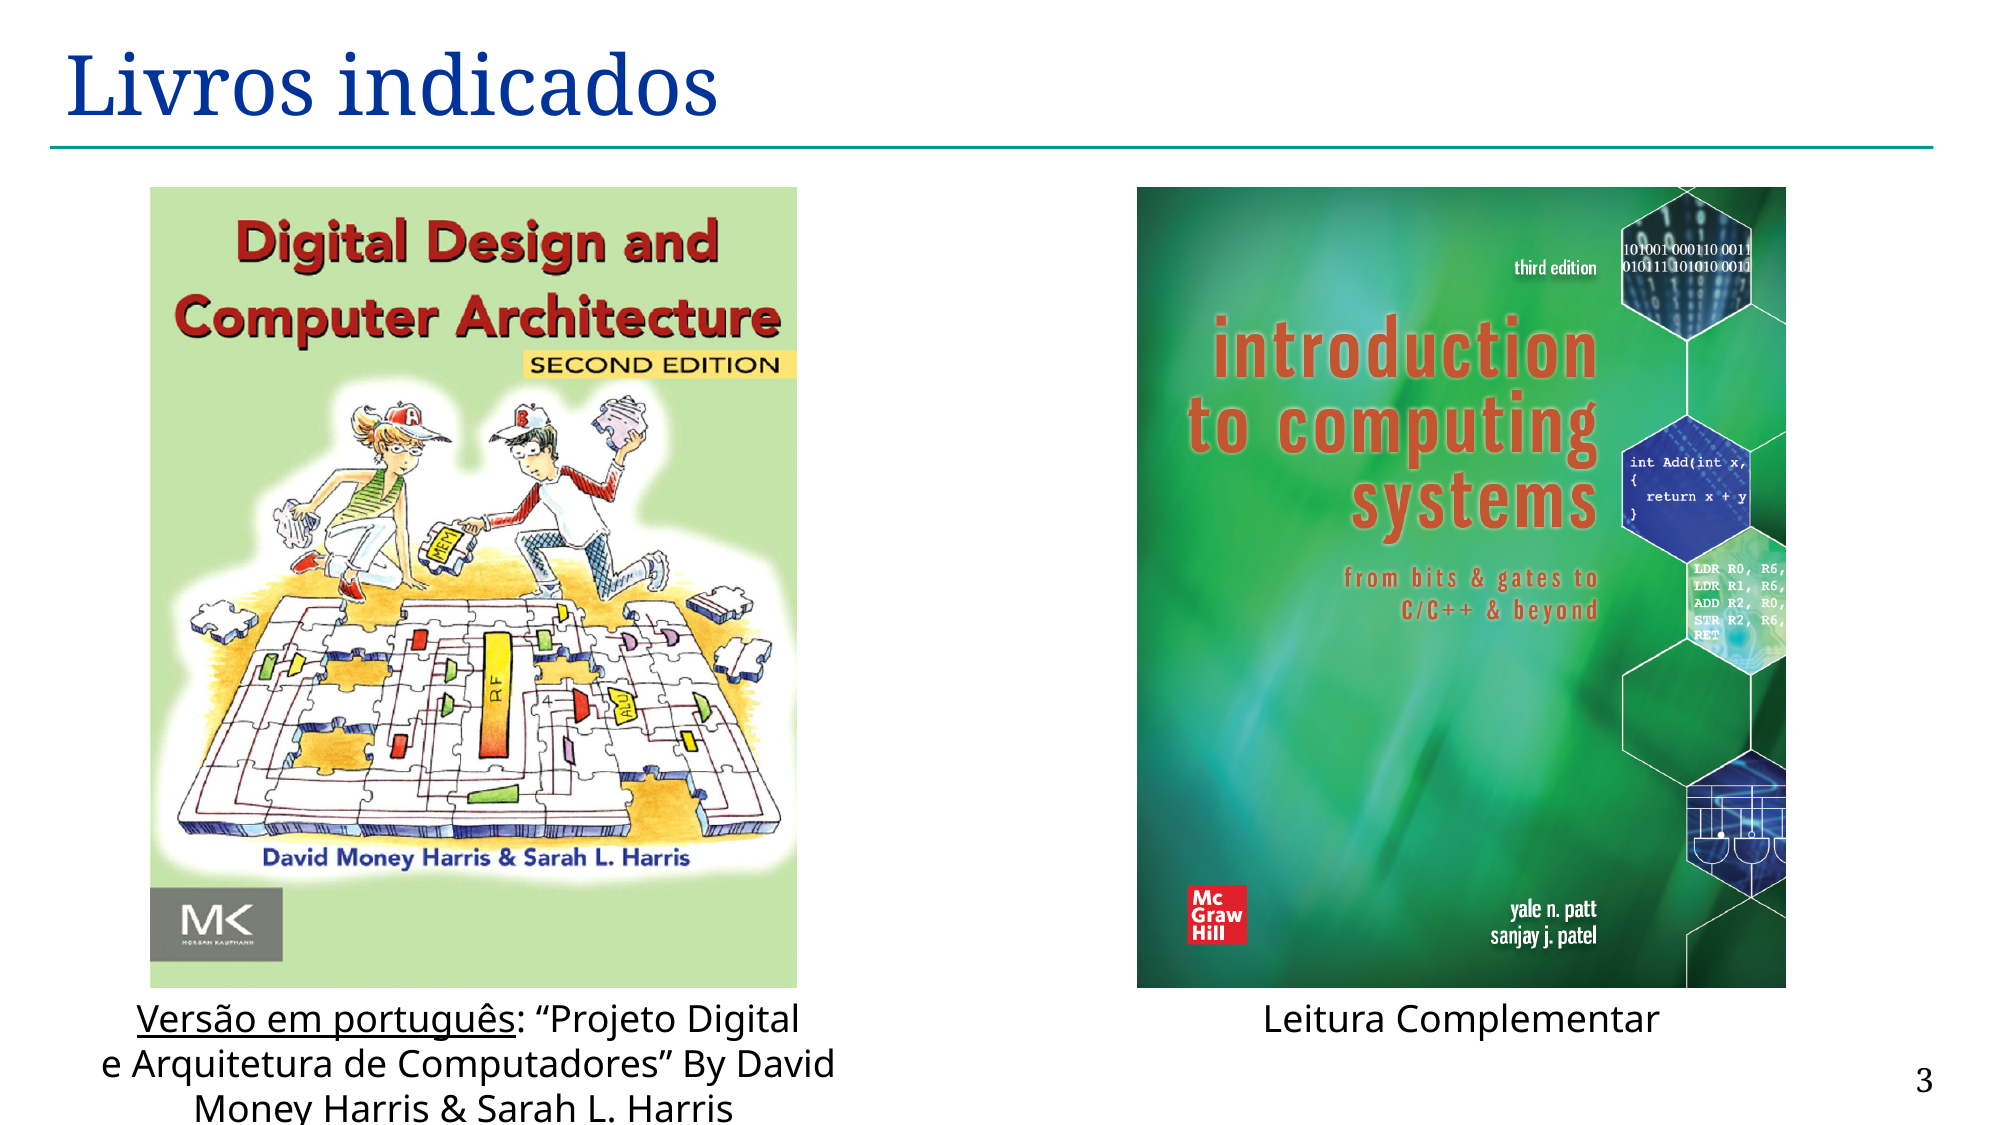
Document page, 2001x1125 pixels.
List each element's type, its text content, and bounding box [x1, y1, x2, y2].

title Livros indicados [50, 24, 1934, 150]
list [1137, 187, 1787, 988]
text_box Leitura Complementar [1137, 995, 1786, 1048]
slide_number 3 [1482, 1036, 1950, 1112]
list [149, 187, 797, 988]
text_box Versão em português: “Projeto Digital e Arquitetura de Computadores” By David Money Harris & Sarah L. Harris [24, 987, 913, 1125]
